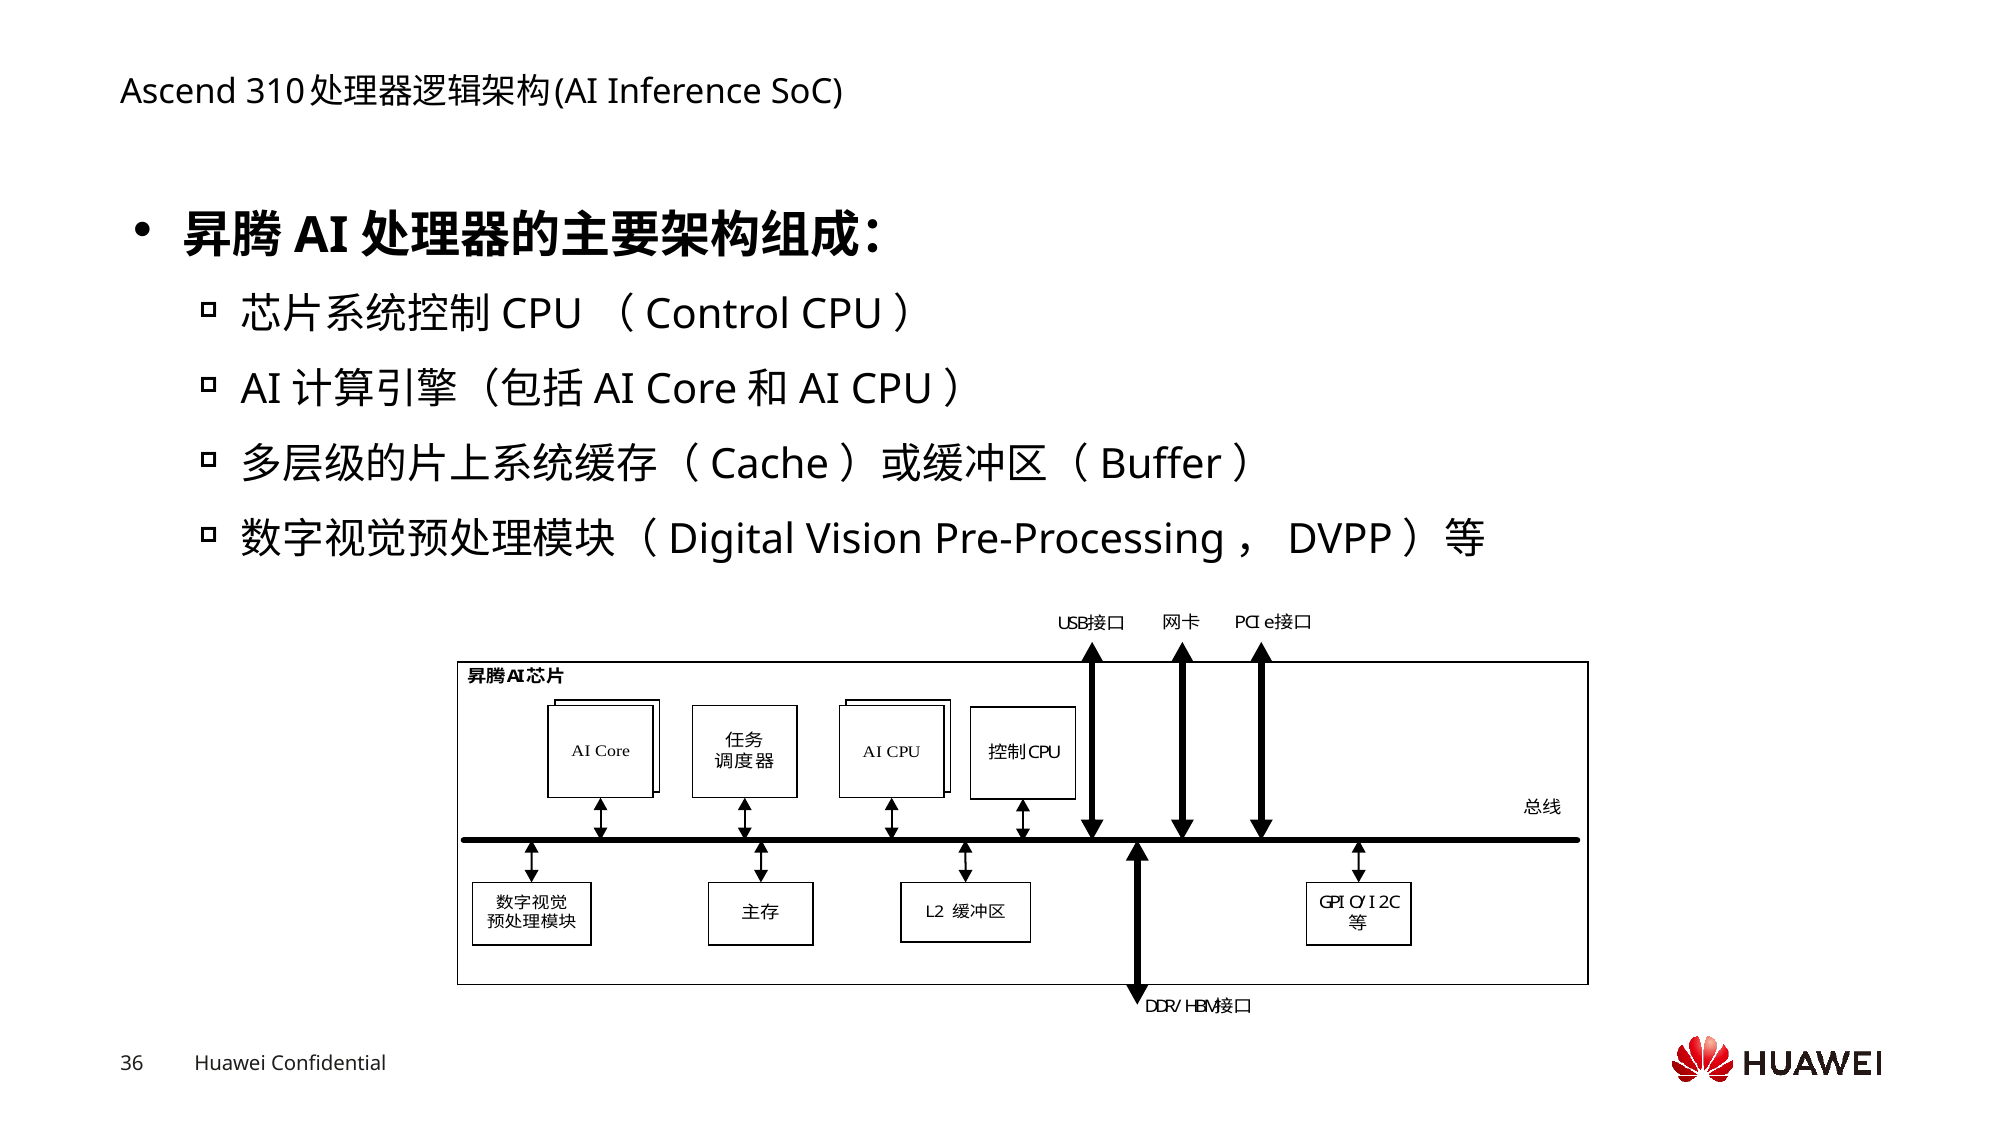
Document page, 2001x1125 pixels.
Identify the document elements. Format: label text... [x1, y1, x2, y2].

picture [1672, 1036, 1881, 1082]
list 昇腾AI处理器的主要架构组成： 芯片系统控制CPU（Control CPU） AI计算引擎（包括AI Core和AI CPU） 多层级的片上系统缓存（Cache）或缓冲区（Buffer） 数字视觉预处理模块（Digital Vision Pre-Processing，DVPP）等 [119, 171, 1881, 973]
title Ascend 310处理器逻辑架构(AI Inference SoC) [120, 73, 1880, 154]
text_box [435, 591, 1612, 1030]
